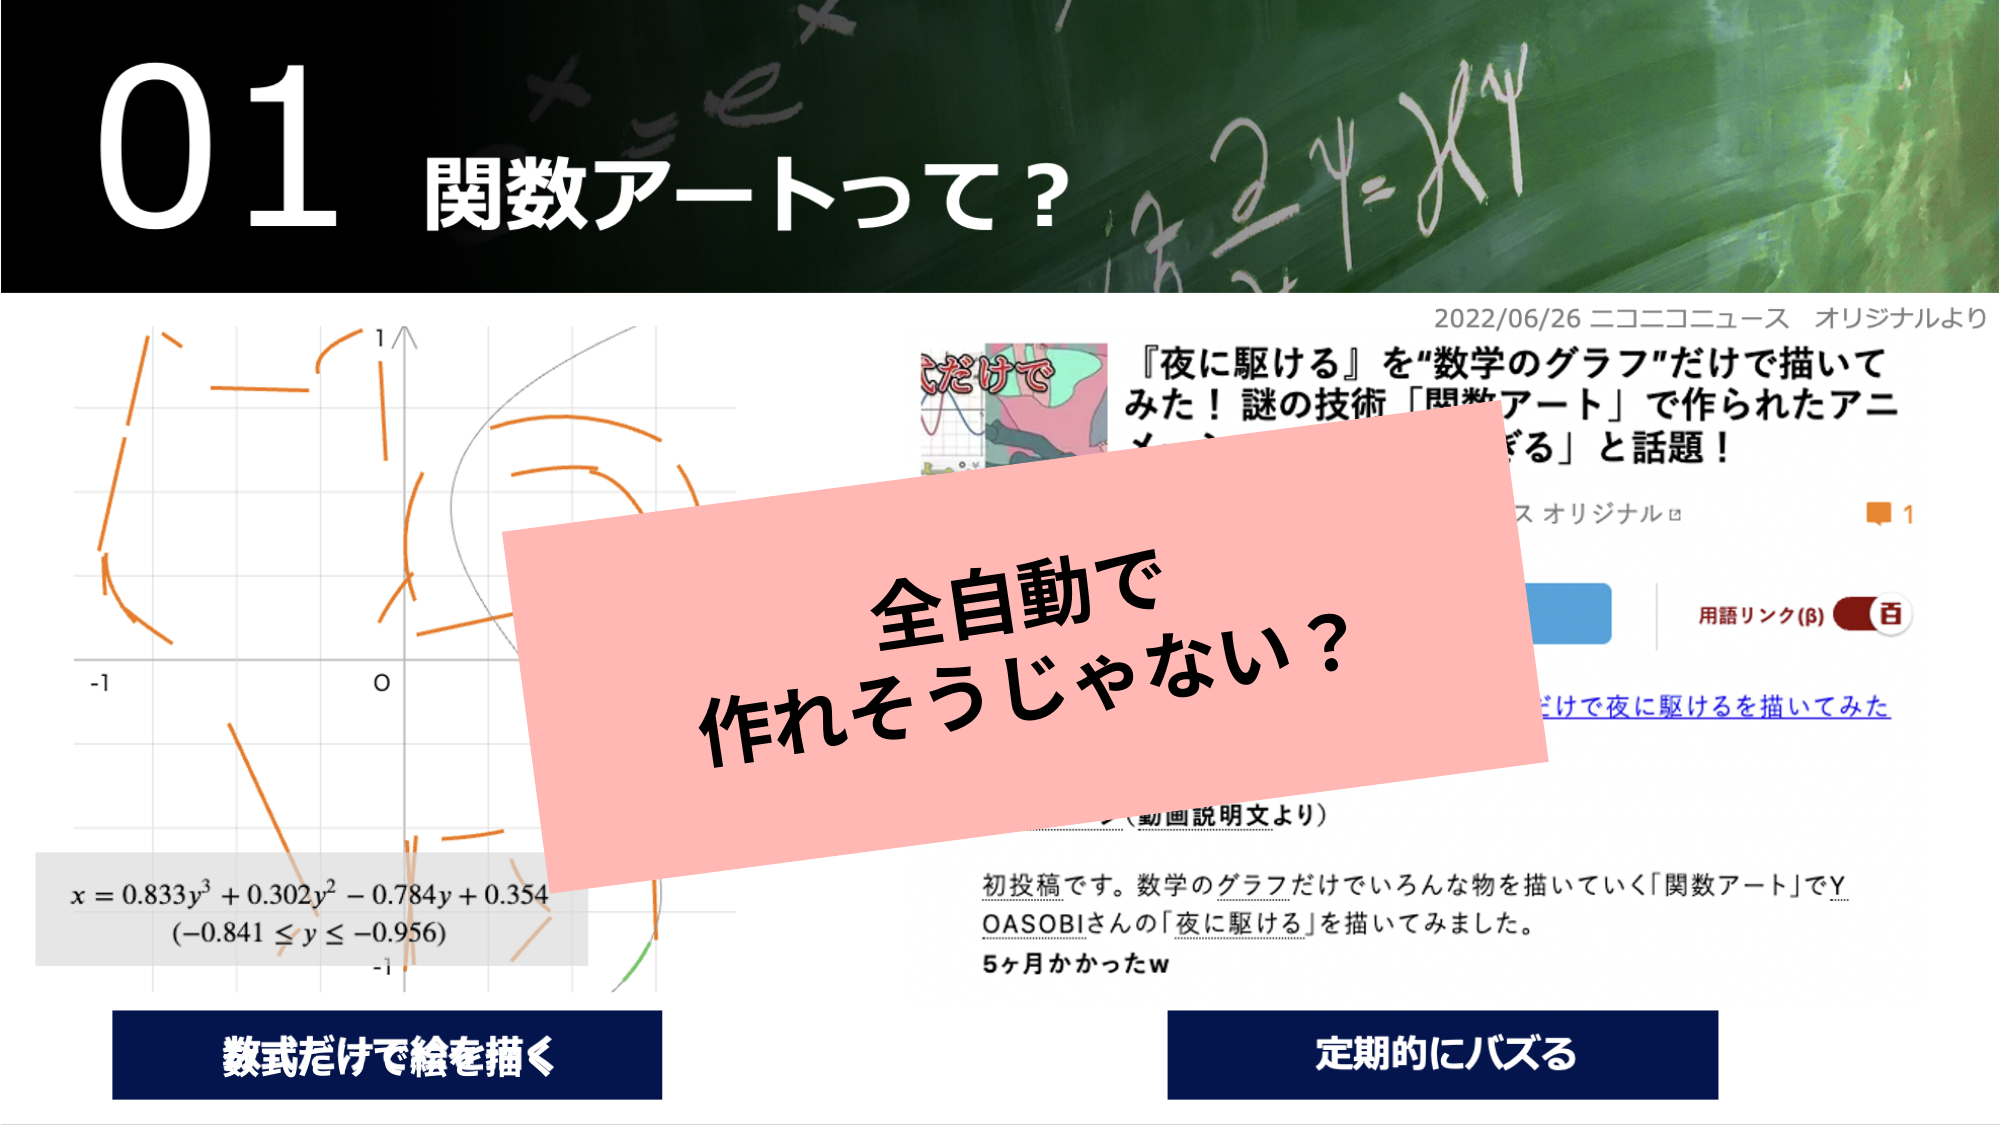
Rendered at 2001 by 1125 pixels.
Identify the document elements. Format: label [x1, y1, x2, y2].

picture [1, 0, 2000, 1125]
text_box [521, 464, 1530, 830]
